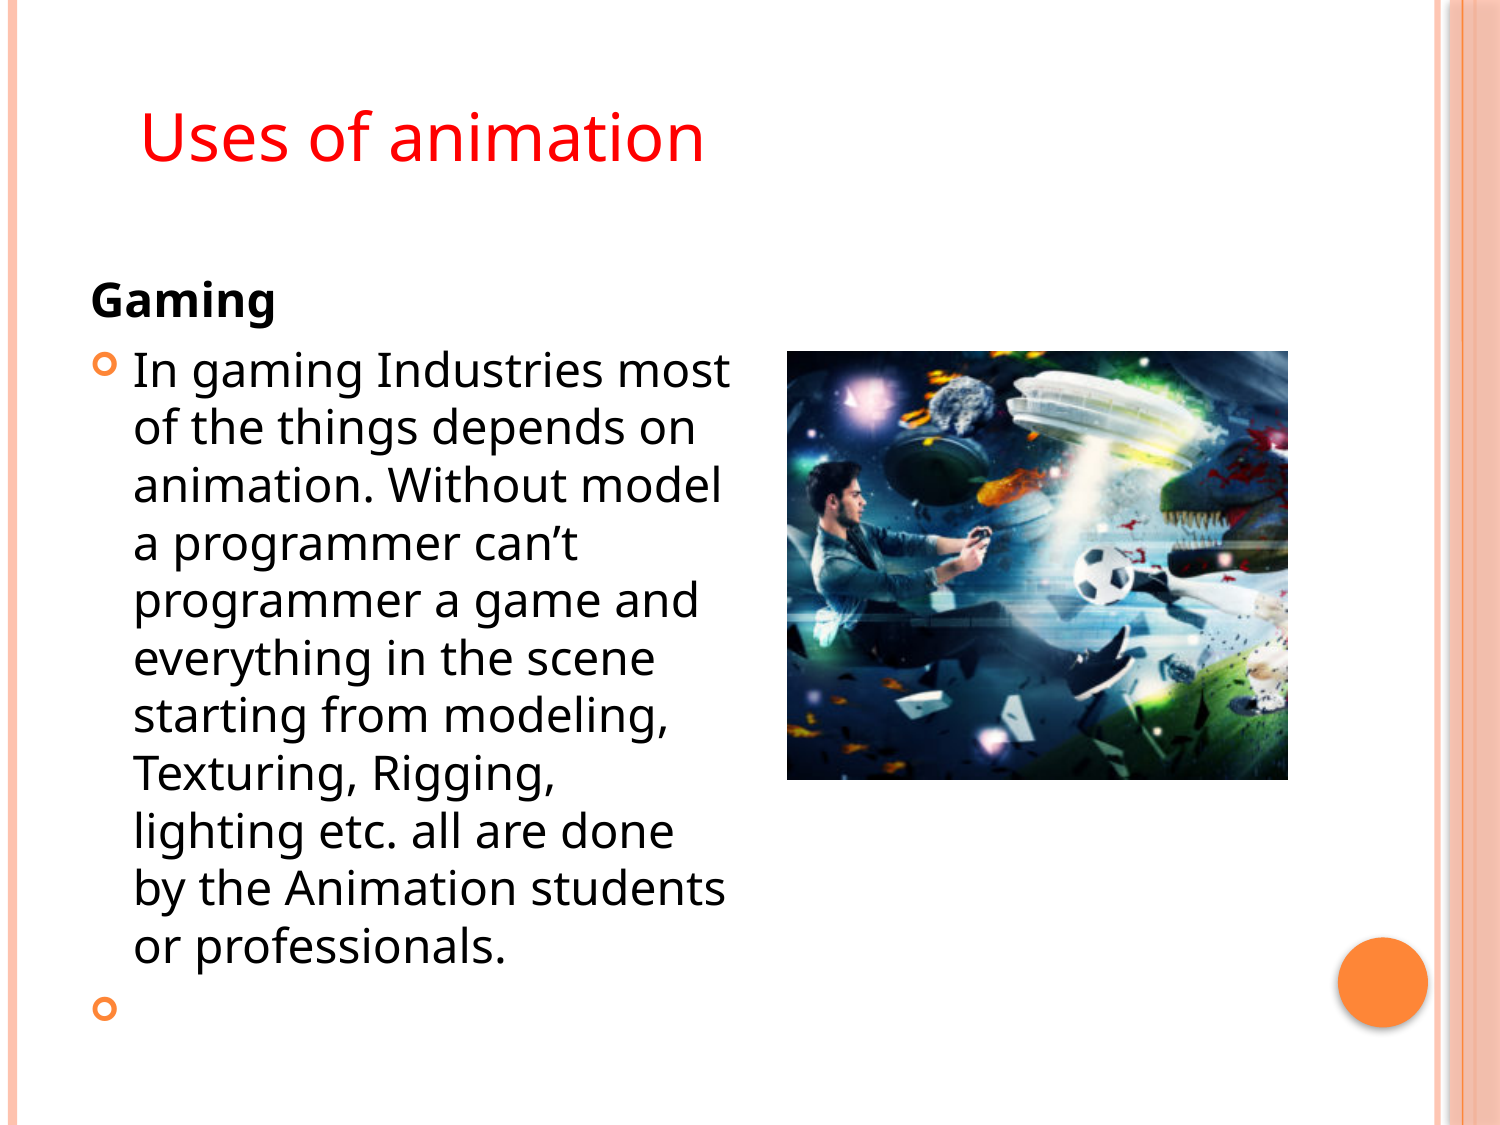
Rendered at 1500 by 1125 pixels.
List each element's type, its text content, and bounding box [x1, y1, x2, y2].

list Gaming In gaming Industries most of the things depends on animation. Without model a programmer can’t programmer a game and everything in the scene starting from modeling, Texturing, Rigging, lighting etc. all are done by the Animation students or professionals. [75, 262, 750, 1062]
text_box Uses of animation [124, 87, 1313, 183]
picture [786, 351, 1288, 781]
